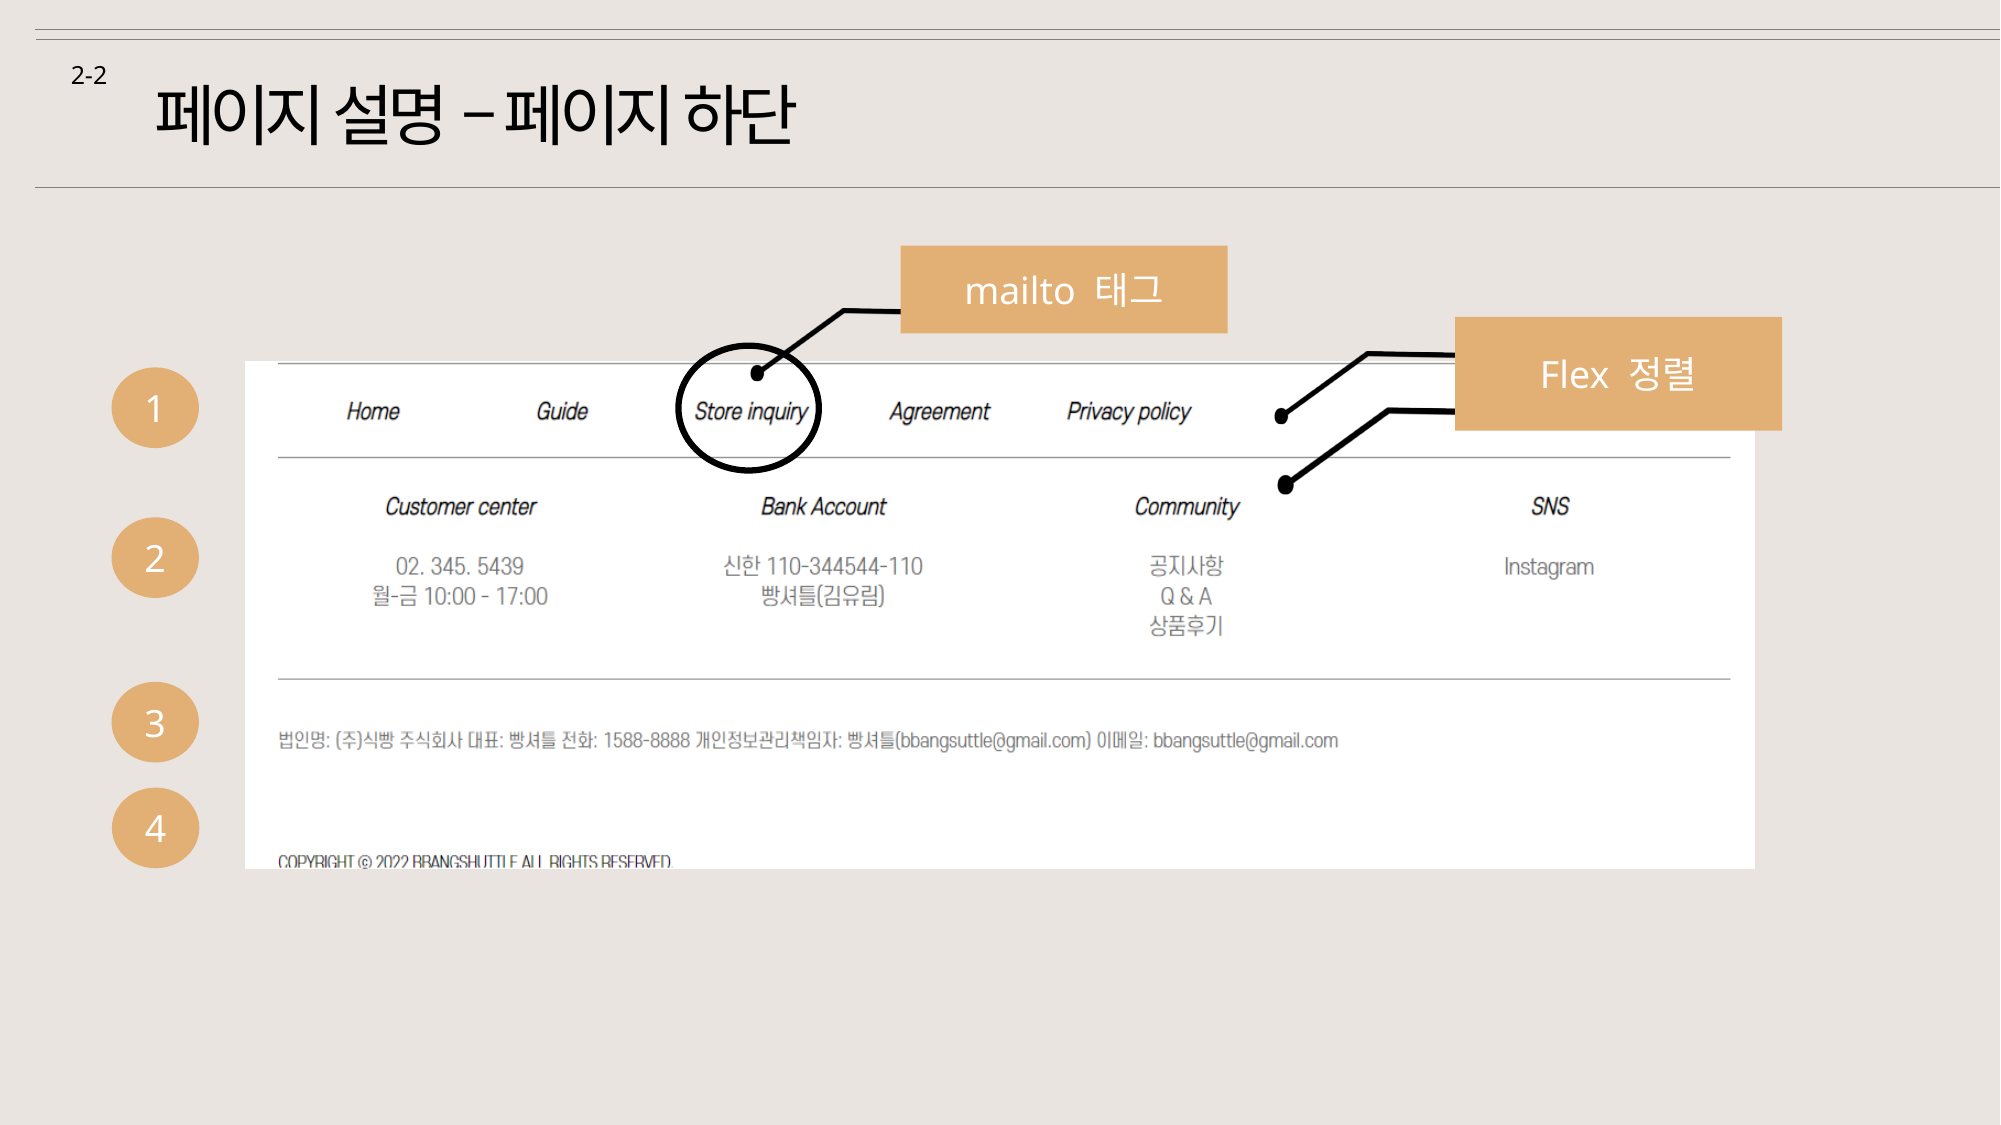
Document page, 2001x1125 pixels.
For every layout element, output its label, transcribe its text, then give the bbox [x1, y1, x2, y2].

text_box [1275, 351, 1497, 426]
text_box mailto 태그 [900, 245, 1229, 334]
picture [245, 361, 1755, 869]
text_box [1277, 407, 1544, 497]
text_box 페이지 설명 – 페이지 하단 [139, 66, 827, 162]
text_box 3 [110, 680, 200, 764]
text_box Flex 정렬 [1454, 316, 1783, 432]
text_box 4 [110, 786, 201, 870]
text_box 2 [110, 516, 200, 600]
text_box 1 [110, 366, 200, 450]
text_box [751, 308, 973, 383]
text_box 2-2 [56, 52, 123, 98]
text_box [700, 344, 751, 361]
